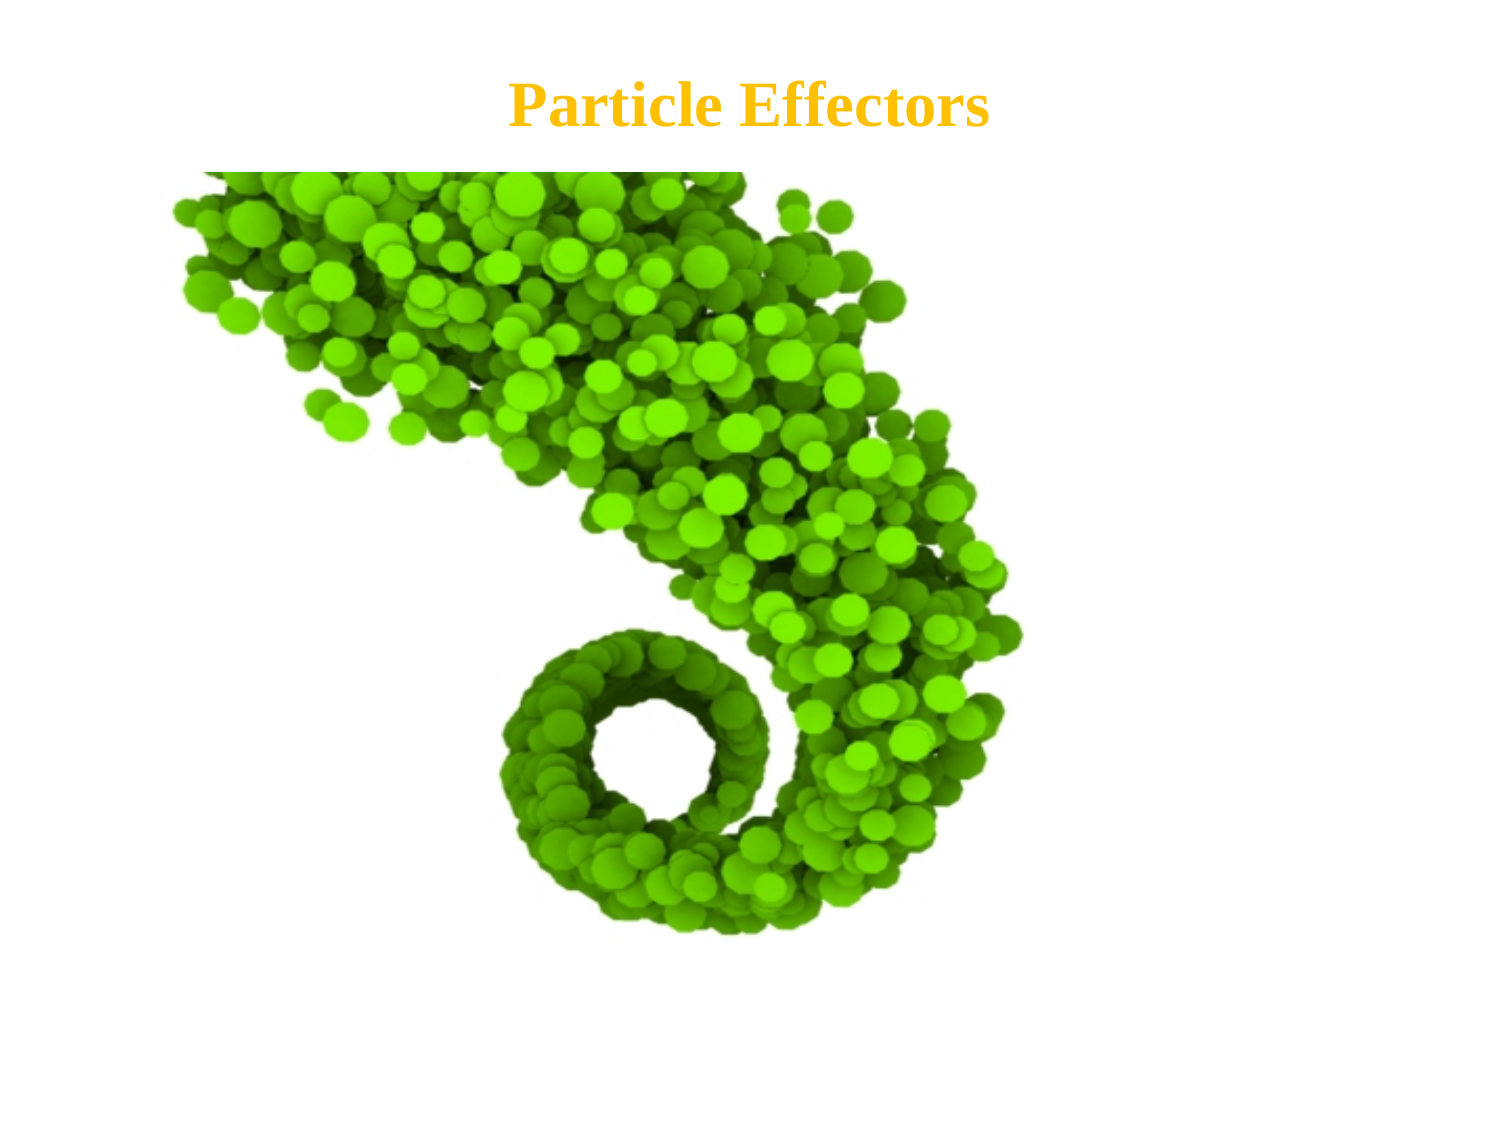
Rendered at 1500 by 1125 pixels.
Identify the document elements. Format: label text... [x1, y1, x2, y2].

picture [123, 172, 1223, 1059]
title Particle Effectors [75, 54, 1425, 243]
